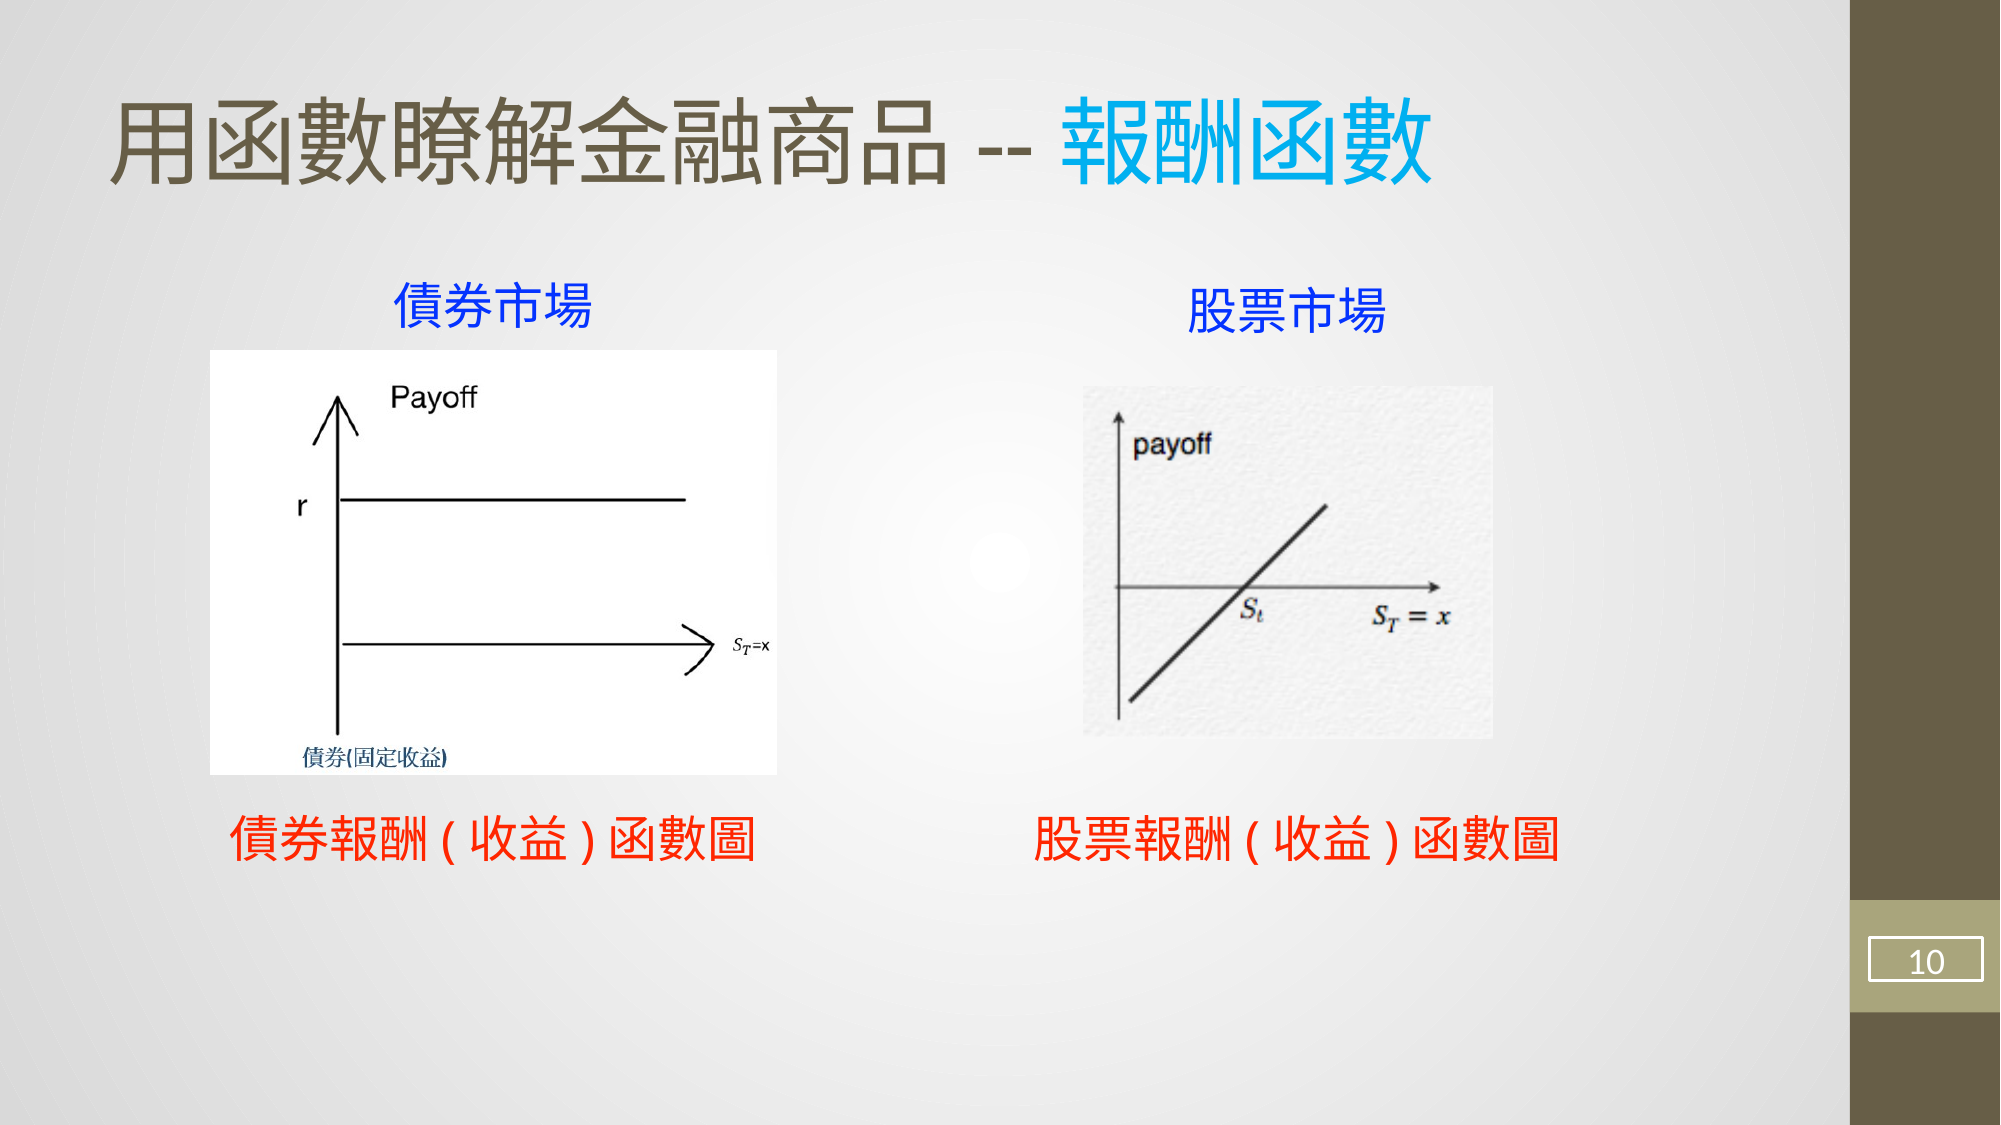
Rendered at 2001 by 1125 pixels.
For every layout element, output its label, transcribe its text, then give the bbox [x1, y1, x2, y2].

text_box 股票市場 [1179, 271, 1397, 348]
picture [1083, 385, 1493, 740]
text_box 債券市場 [386, 267, 602, 343]
slide_number 10 [1868, 936, 1984, 982]
text_box 股票報酬(收益)函數圖 [1025, 799, 1570, 876]
picture [210, 350, 778, 775]
title 用函數瞭解金融商品--報酬函數 [99, 44, 1768, 234]
text_box 債券報酬(收益)函數圖 [221, 799, 767, 876]
